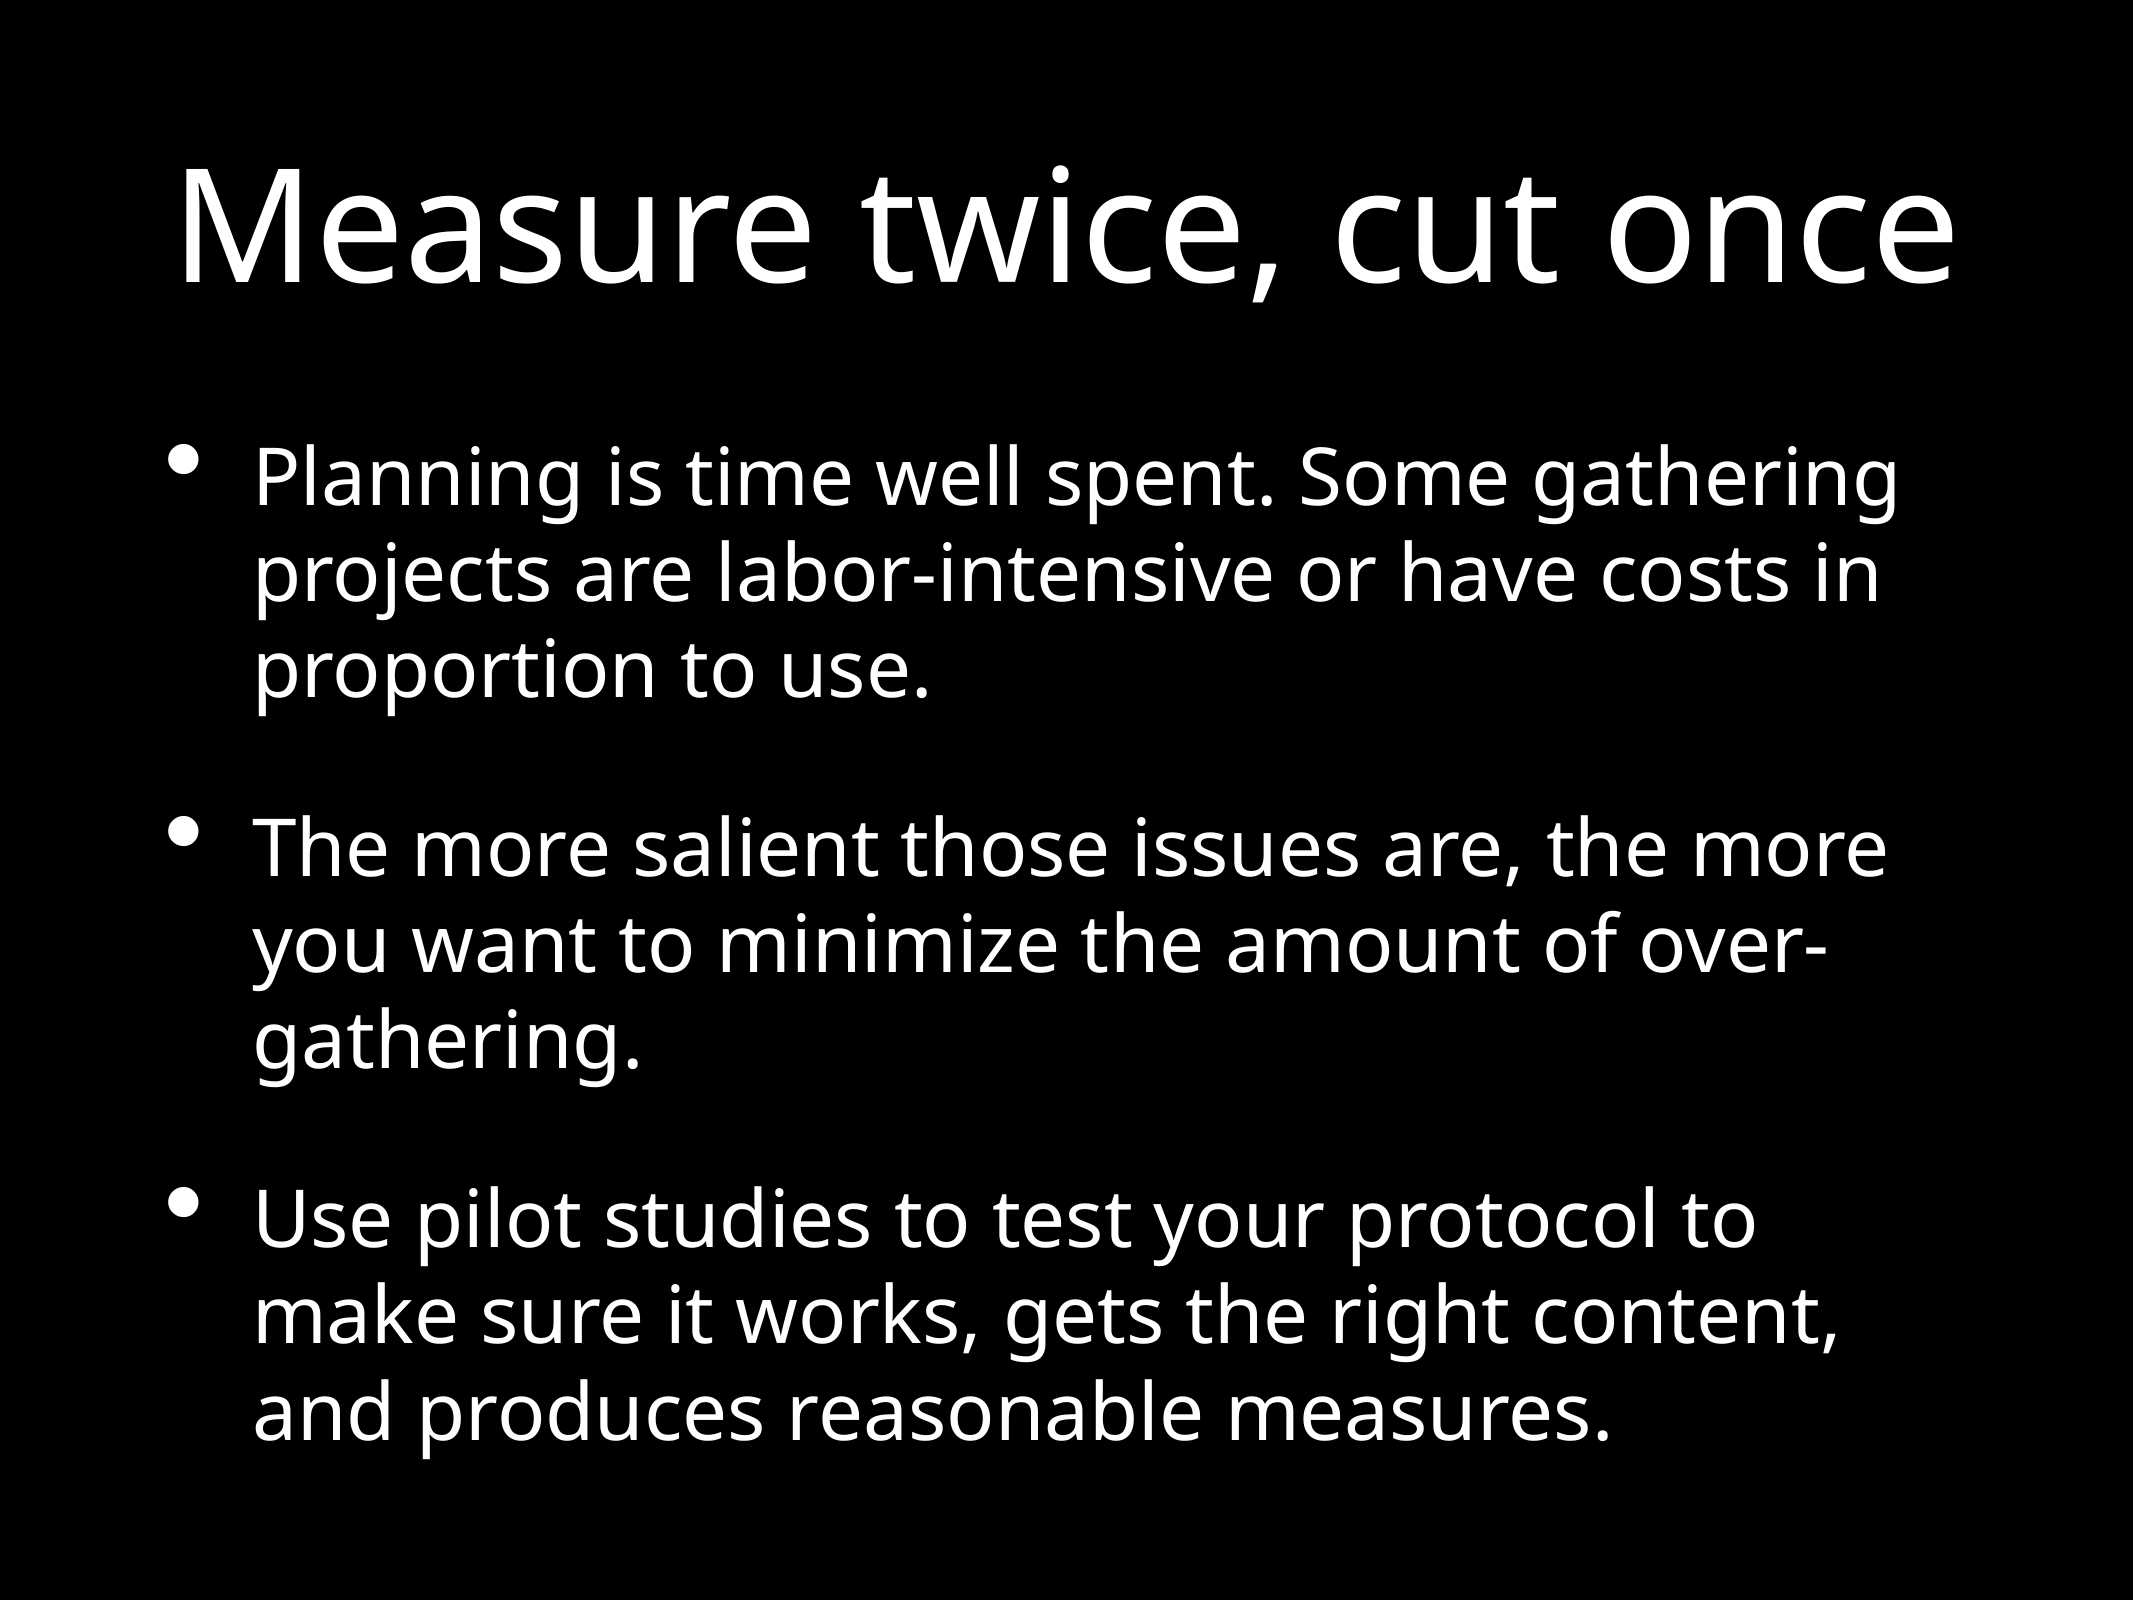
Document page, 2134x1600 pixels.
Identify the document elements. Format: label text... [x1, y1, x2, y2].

title Measure twice, cut once [155, 41, 1978, 397]
list Planning is time well spent. Some gathering projects are labor-intensive or have costs in proportion to use. The more salient those issues are, the more you want to minimize the amount of over-gathering. Use pilot studies to test your protocol to make sure it works, gets the right content, and produces reasonable measures. [155, 424, 1978, 1457]
